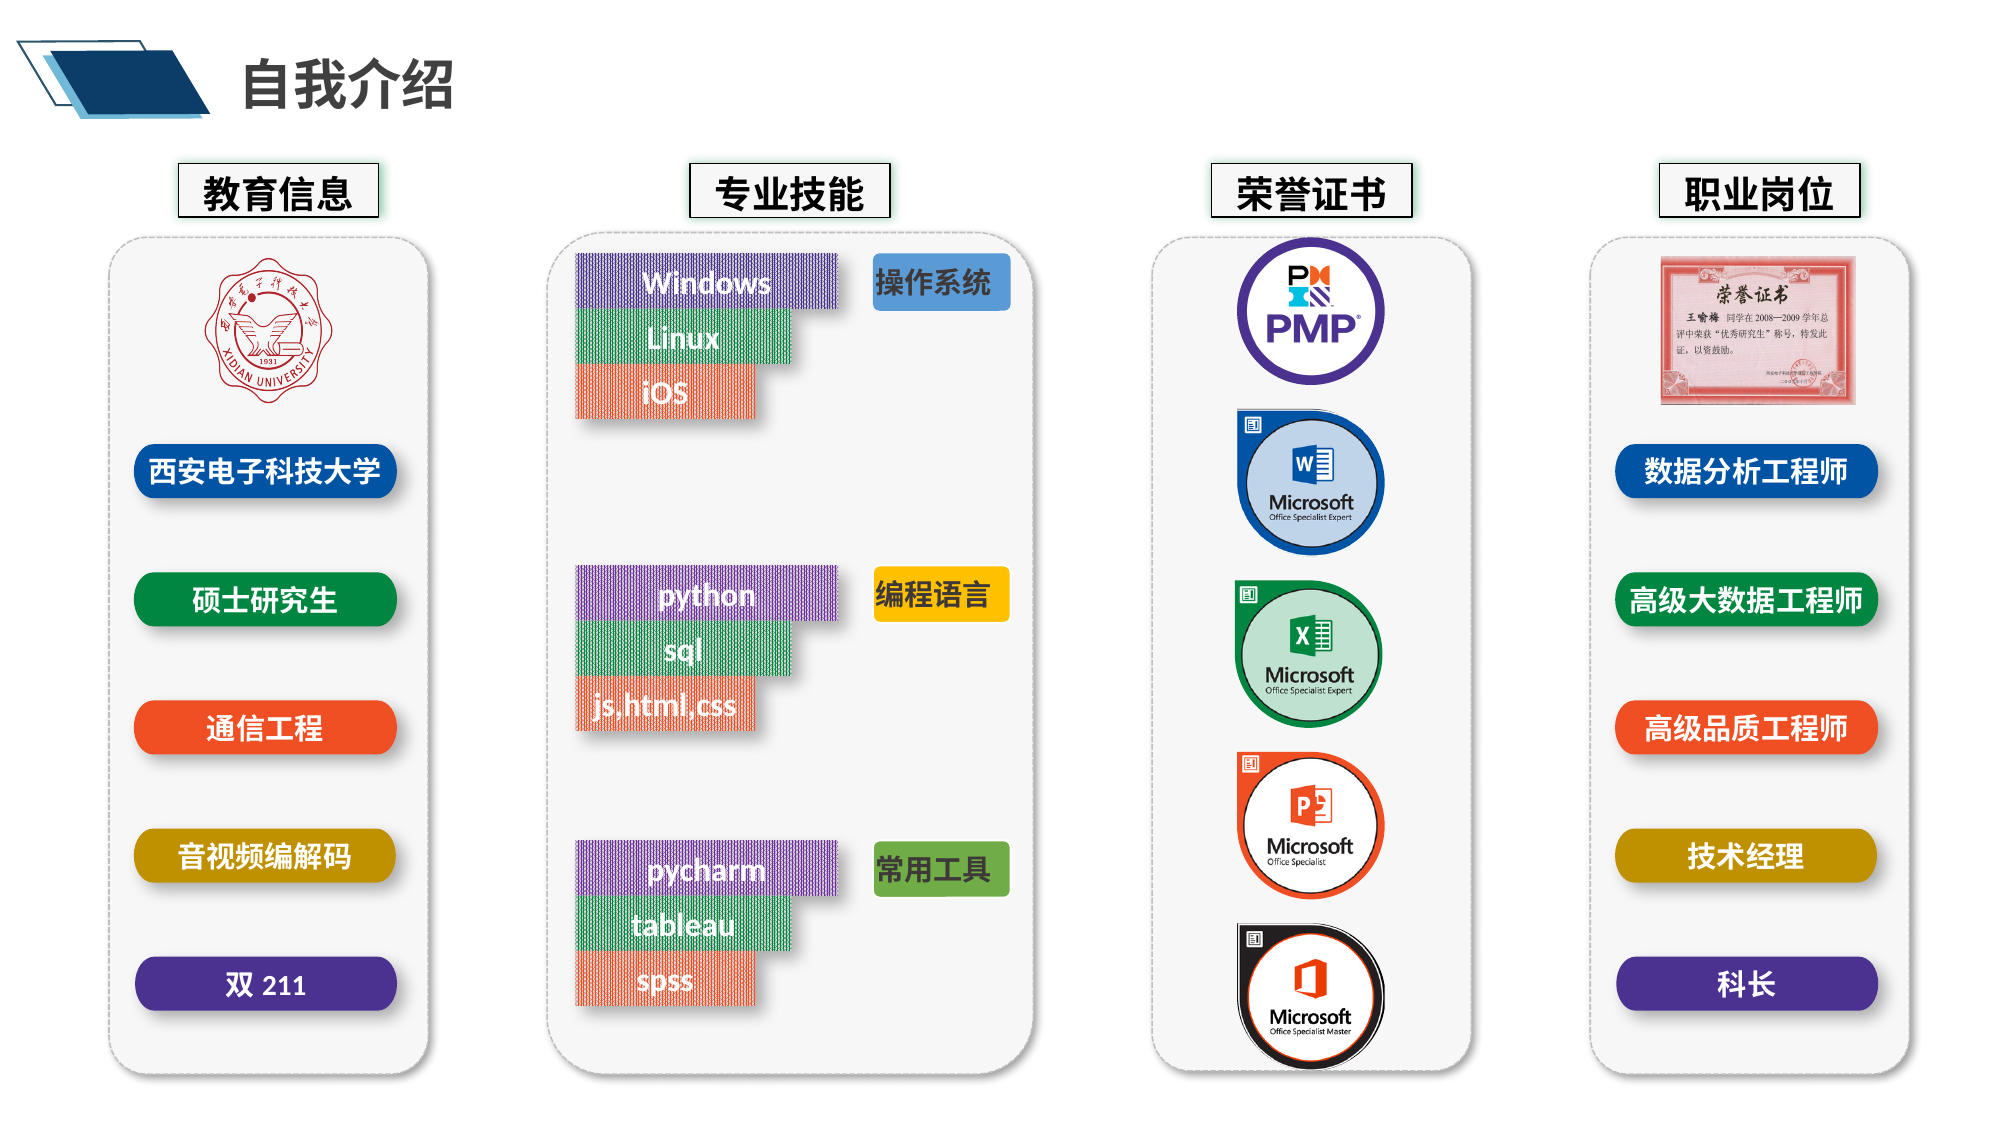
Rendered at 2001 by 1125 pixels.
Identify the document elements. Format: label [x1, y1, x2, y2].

text_box [1590, 163, 1910, 1074]
text_box [109, 163, 429, 1075]
text_box [45, 4, 566, 156]
text_box [1152, 163, 1472, 1071]
text_box [546, 163, 1034, 1075]
